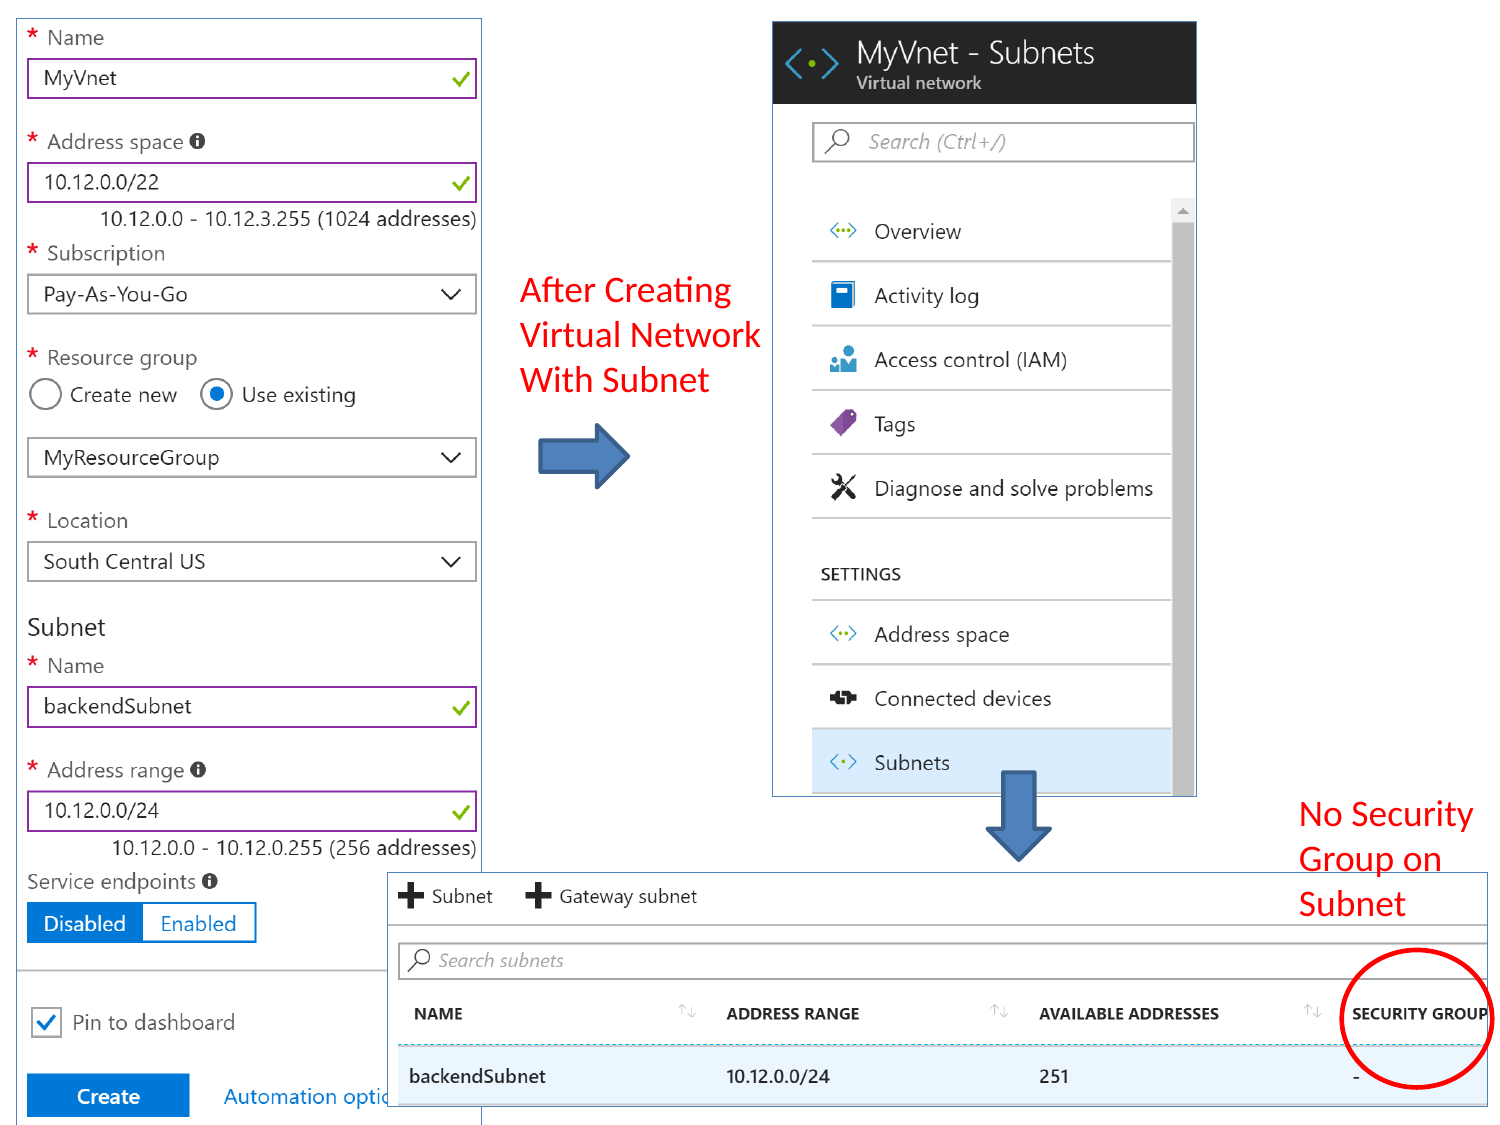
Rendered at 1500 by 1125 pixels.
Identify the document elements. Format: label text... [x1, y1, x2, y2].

picture [387, 872, 1489, 1107]
text_box [985, 804, 1052, 862]
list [16, 17, 482, 1125]
text_box After Creating Virtual Network With Subnet [505, 257, 767, 408]
text_box [538, 423, 631, 490]
text_box No Security Group on Subnet [1284, 781, 1498, 931]
picture [772, 21, 1198, 797]
